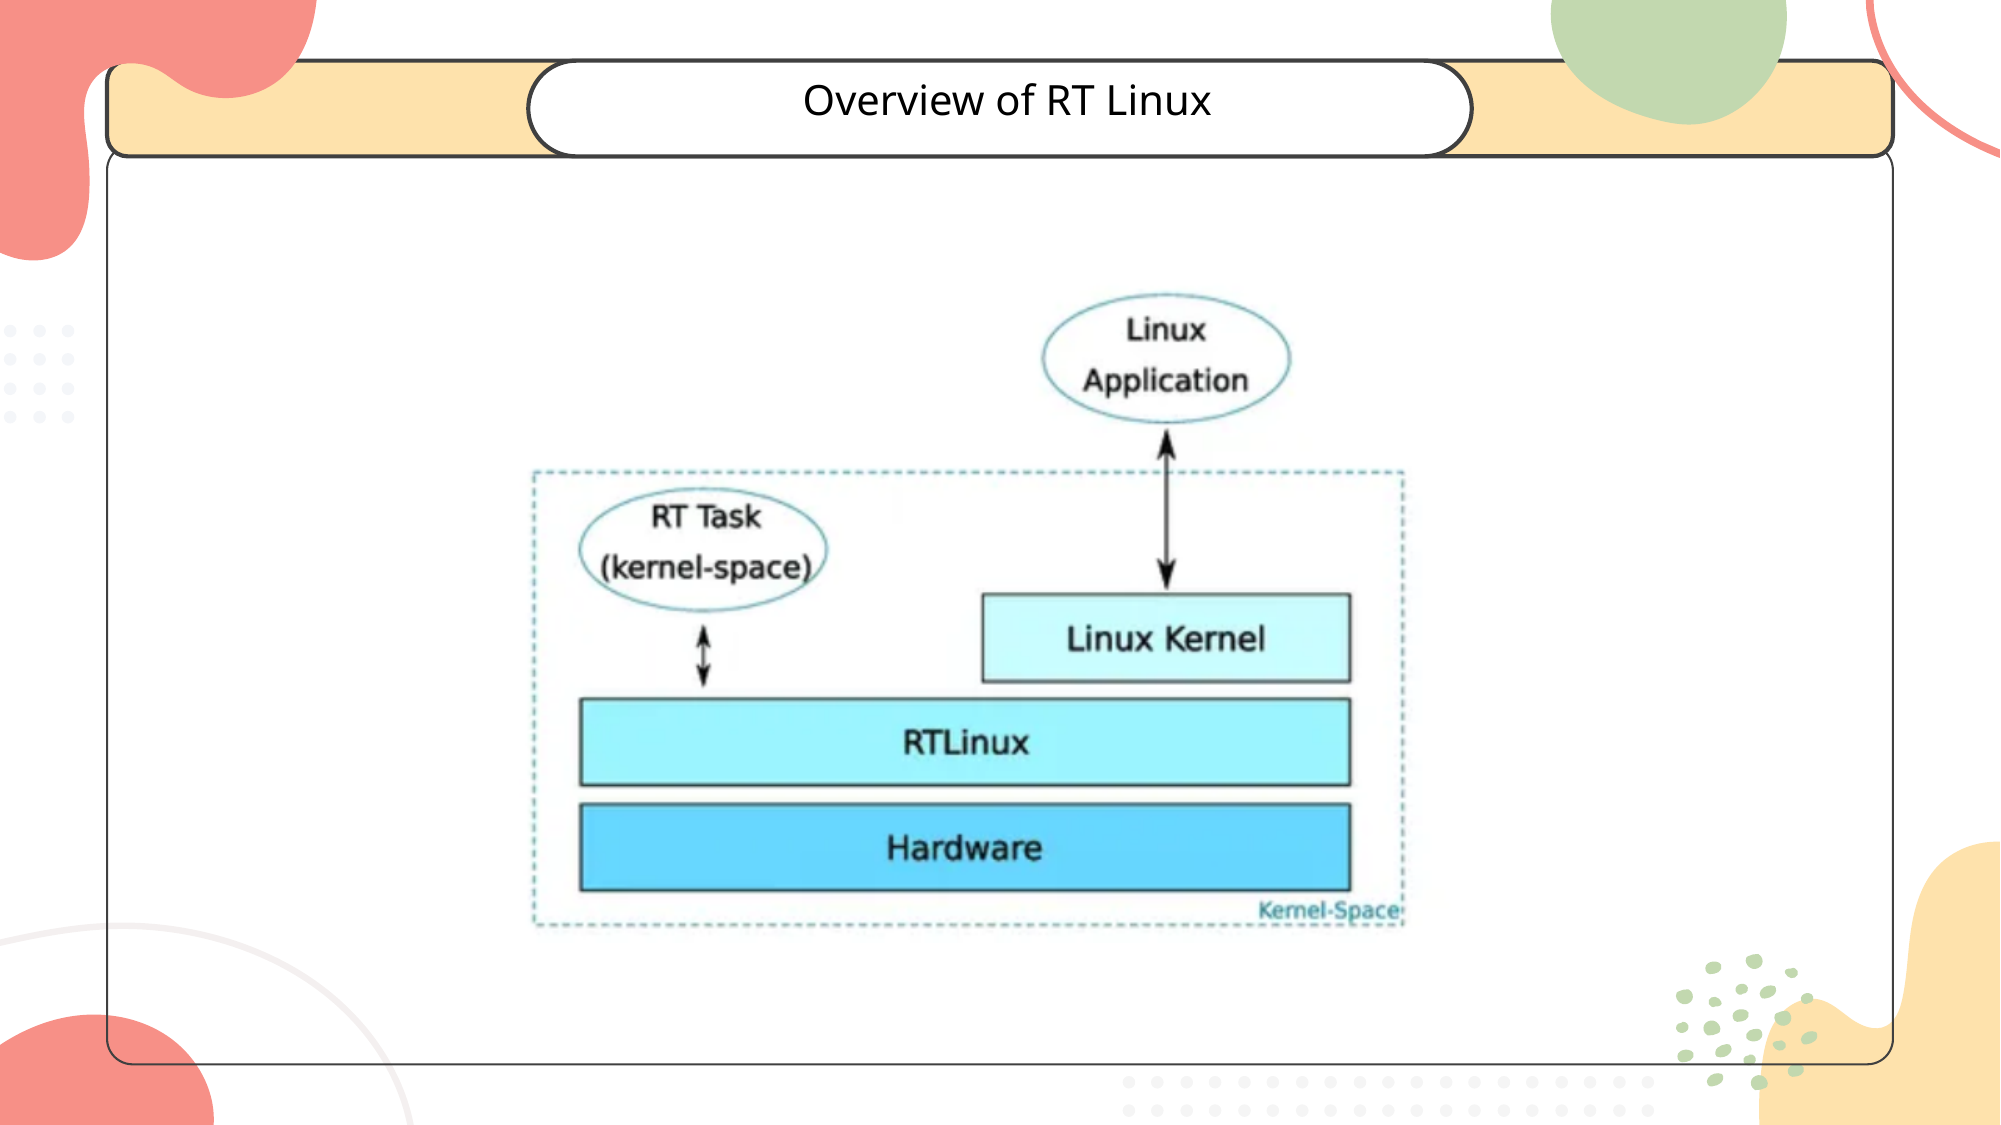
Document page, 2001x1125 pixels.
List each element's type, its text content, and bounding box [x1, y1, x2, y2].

text_box Overview of RT Linux [637, 66, 1779, 182]
picture [426, 228, 1494, 943]
